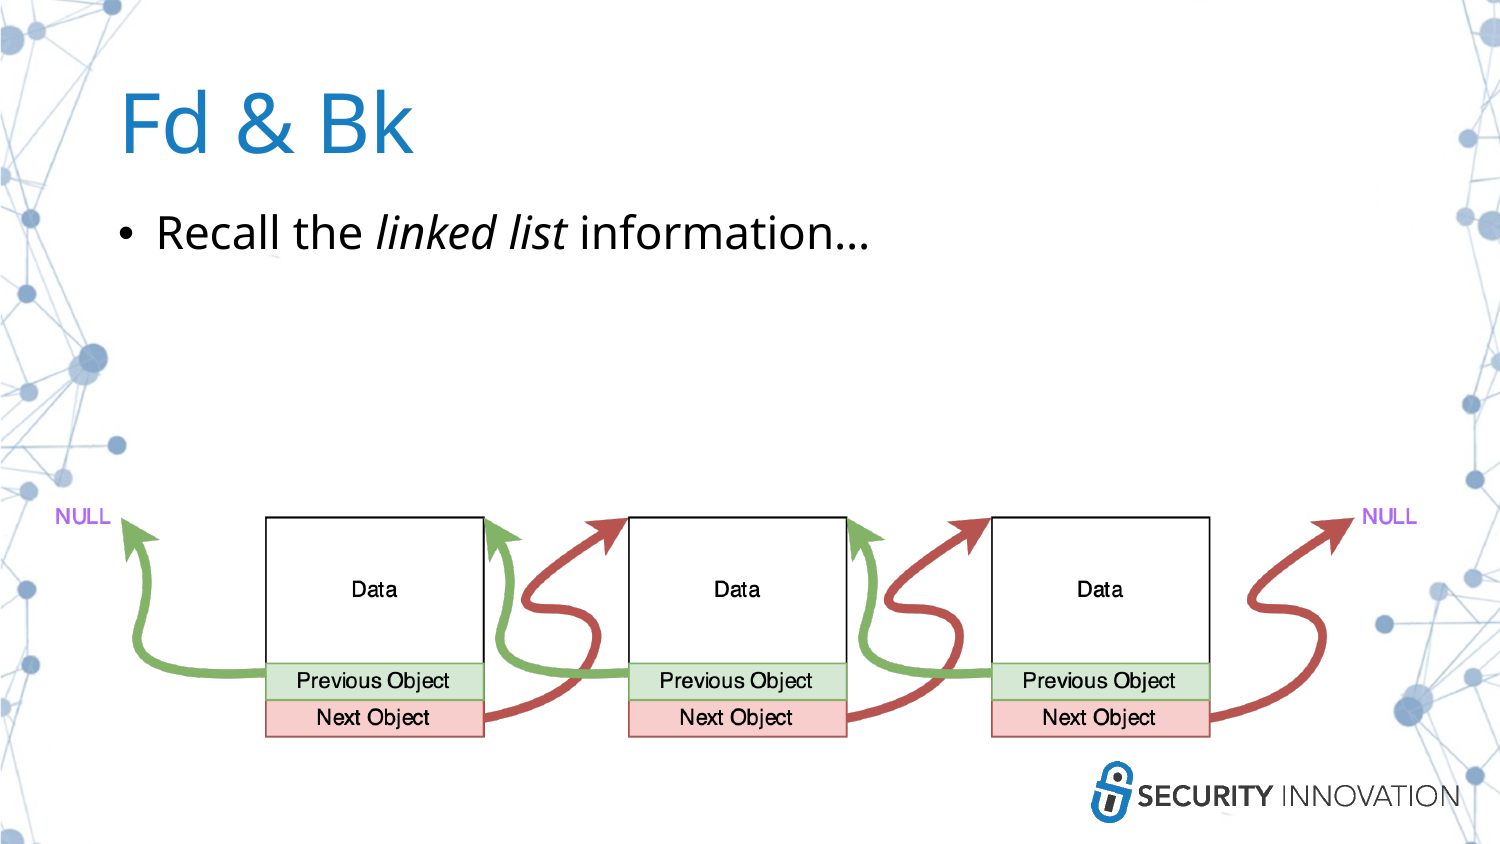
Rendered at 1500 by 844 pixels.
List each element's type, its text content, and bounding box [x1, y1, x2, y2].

title Fd & Bk [103, 44, 1397, 202]
list Recall the linked list information… [103, 202, 1397, 498]
picture [1, 1, 1500, 844]
